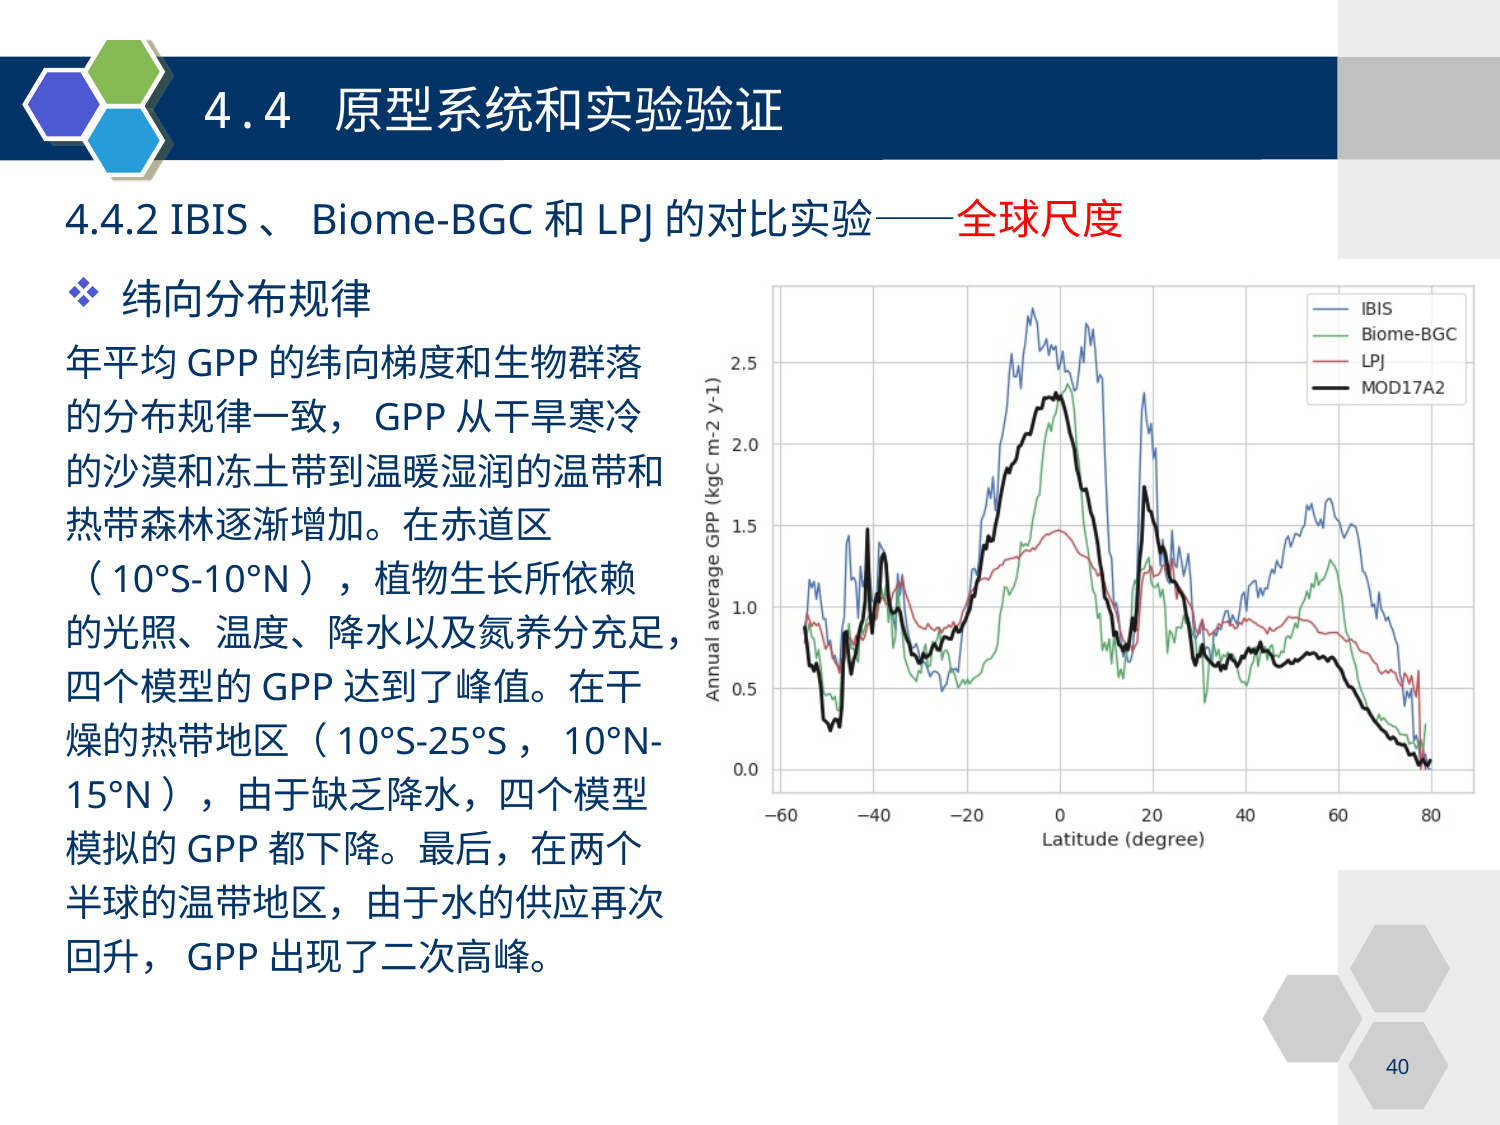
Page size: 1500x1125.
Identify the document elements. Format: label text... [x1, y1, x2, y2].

text_box 4.4 原型系统和实验验证 [187, 62, 1300, 155]
text_box 4.4.2 IBIS、Biome-BGC和LPJ的对比实验——全球尺度 [49, 174, 1176, 256]
list 纬向分布规律 年平均GPP的纬向梯度和生物群落的分布规律一致，GPP从干旱寒冷的沙漠和冻土带到温暖湿润的温带和热带森林逐渐增加。在赤道区（10°S-10°N），植物生长所依赖的光照、温度、降水以及氮养分充足，四个模型的GPP达到了峰值。在干燥的热带地区（10°S-25°S，10°N-15°N），由于缺乏降水，四个模型模拟的GPP都下降。最后，在两个半球的温带地区，由于水的供应再次回升，GPP出现了二次高峰。 [49, 256, 687, 1084]
picture [685, 259, 1500, 870]
slide_number 40 [1360, 1045, 1436, 1084]
